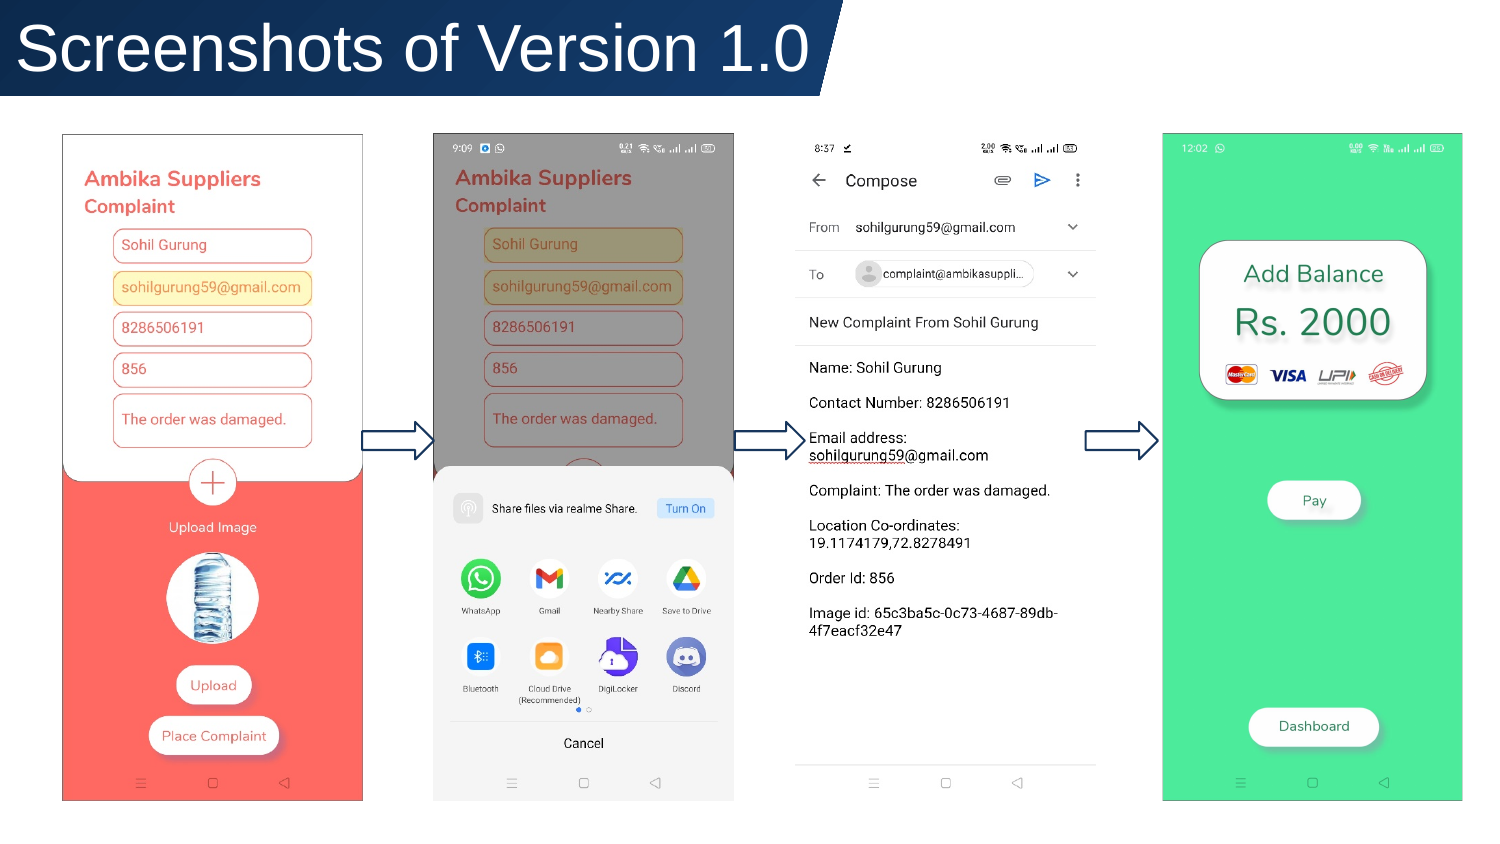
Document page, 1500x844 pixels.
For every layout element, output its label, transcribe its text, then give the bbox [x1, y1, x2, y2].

picture [62, 134, 363, 802]
picture [433, 133, 734, 801]
text_box [739, 421, 790, 460]
text_box Screenshots of Version 1.0 [0, 0, 844, 92]
text_box [1102, 421, 1157, 460]
text_box [366, 421, 428, 460]
text_box [0, 92, 820, 96]
picture [795, 133, 1097, 801]
picture [1162, 133, 1463, 801]
